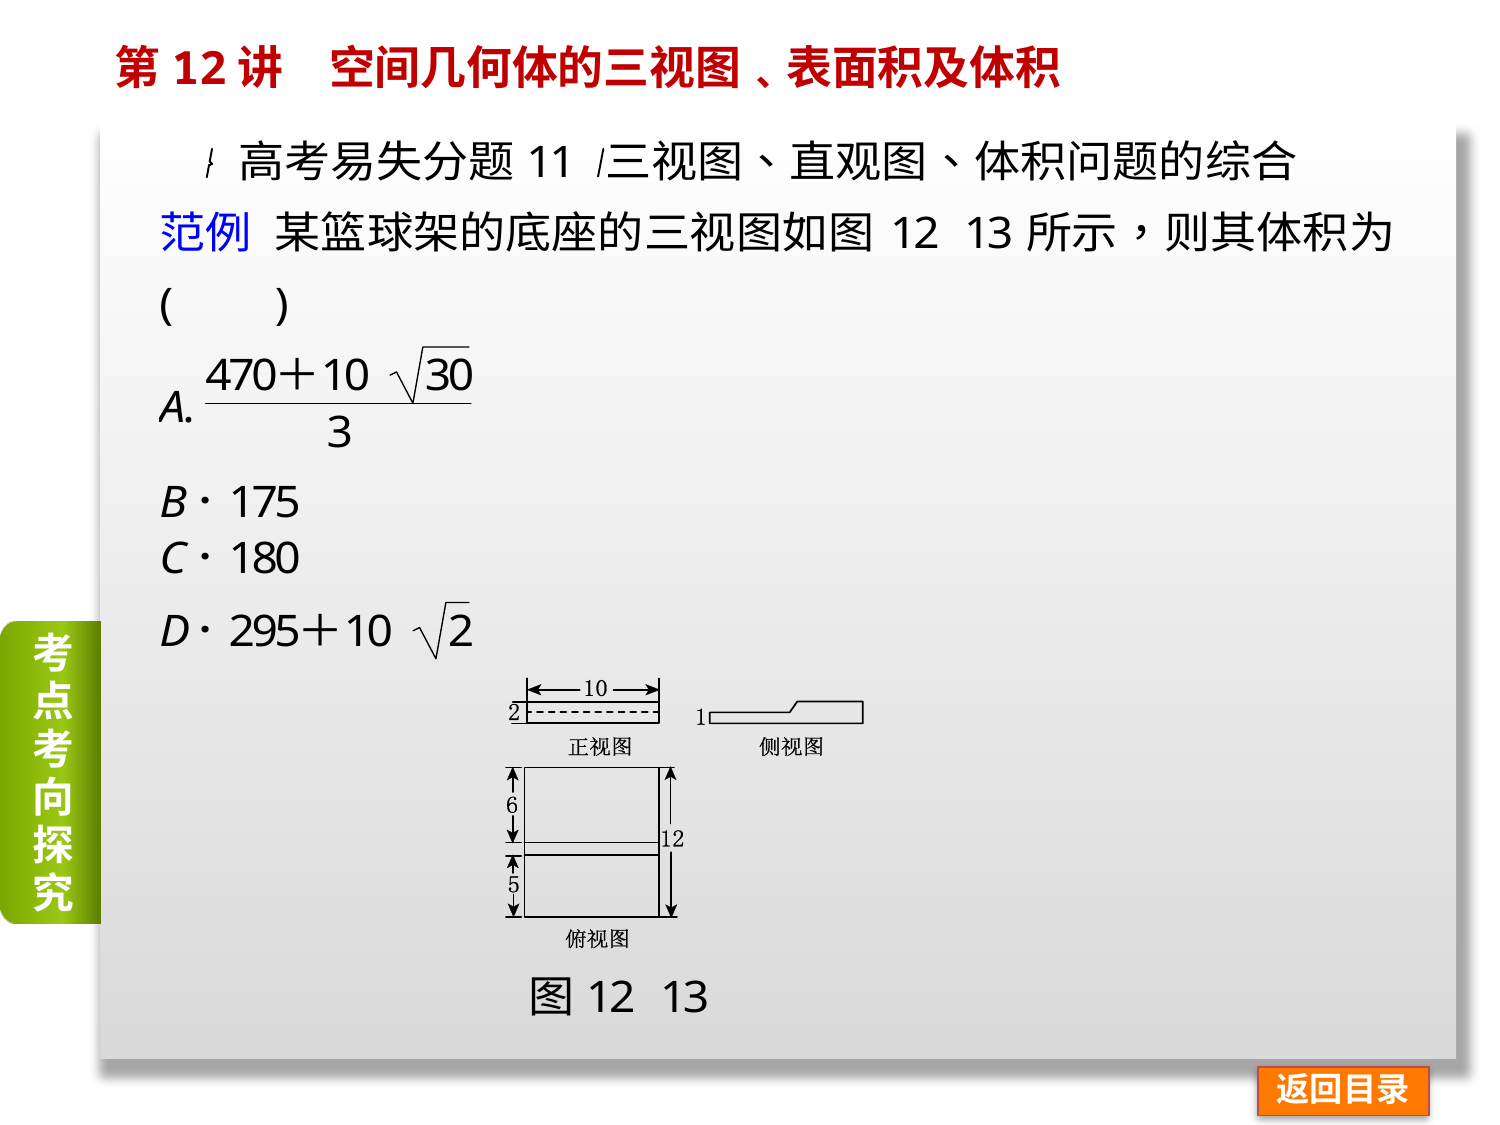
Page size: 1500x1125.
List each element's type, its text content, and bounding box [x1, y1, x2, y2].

text_box 返回目录 [1257, 1066, 1430, 1116]
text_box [159, 77, 1396, 1068]
text_box 第12讲 空间几何体的三视图﹑表面积及体积 [100, 27, 1199, 106]
picture [0, 621, 101, 924]
